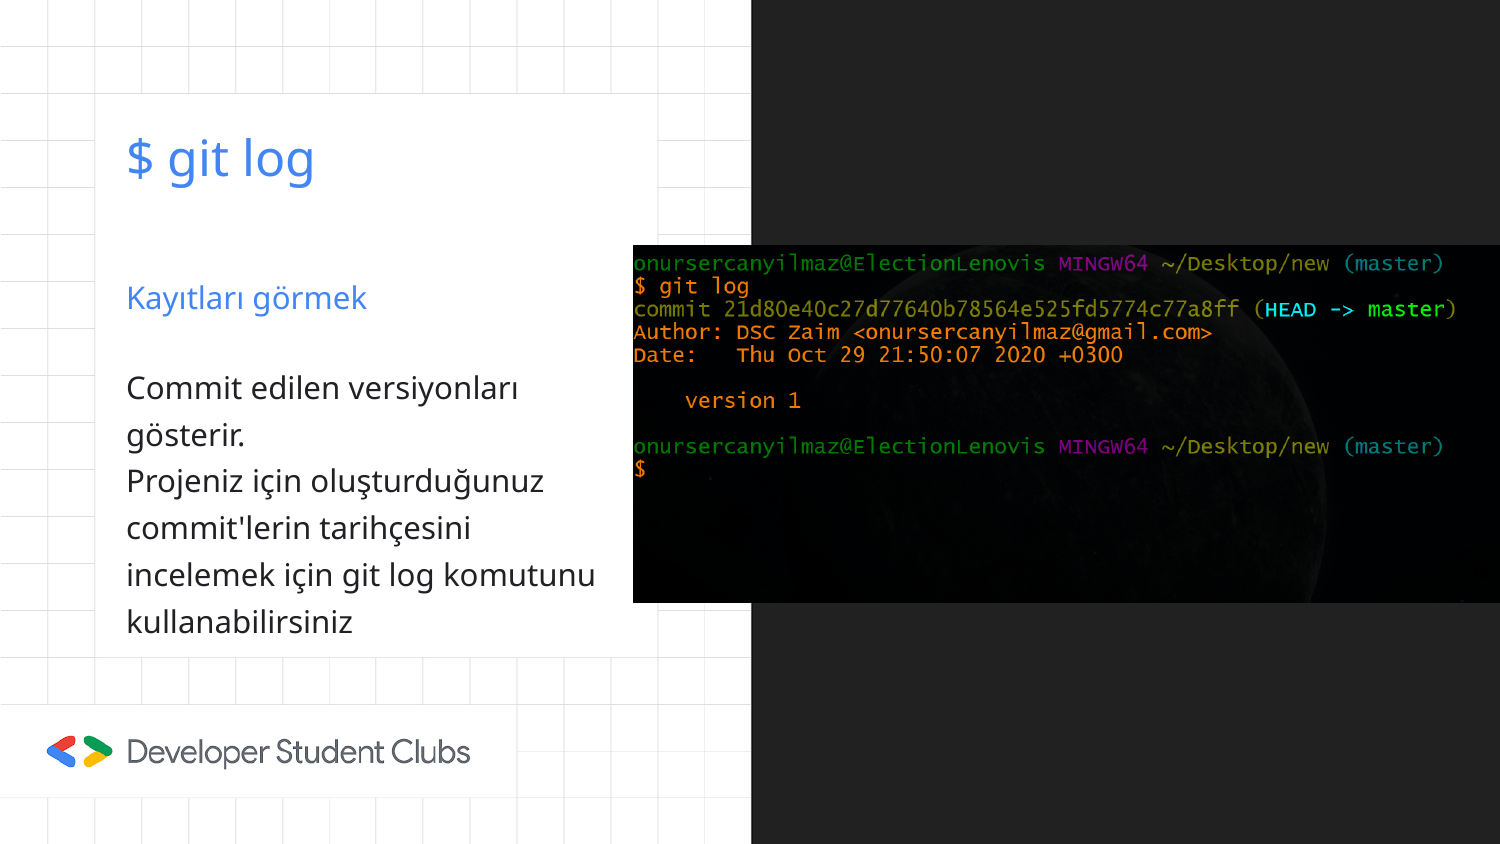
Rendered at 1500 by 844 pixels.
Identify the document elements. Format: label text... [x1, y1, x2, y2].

title $ git log [120, 120, 634, 246]
title Kayıtları görmek [120, 263, 627, 327]
title Commit edilen versiyonları gösterir. Projeniz için oluşturduğunuz commit'lerin tarihçesini incelemek için git log komutunu kullanabilirsiniz [120, 353, 634, 615]
picture [0, 0, 1500, 844]
